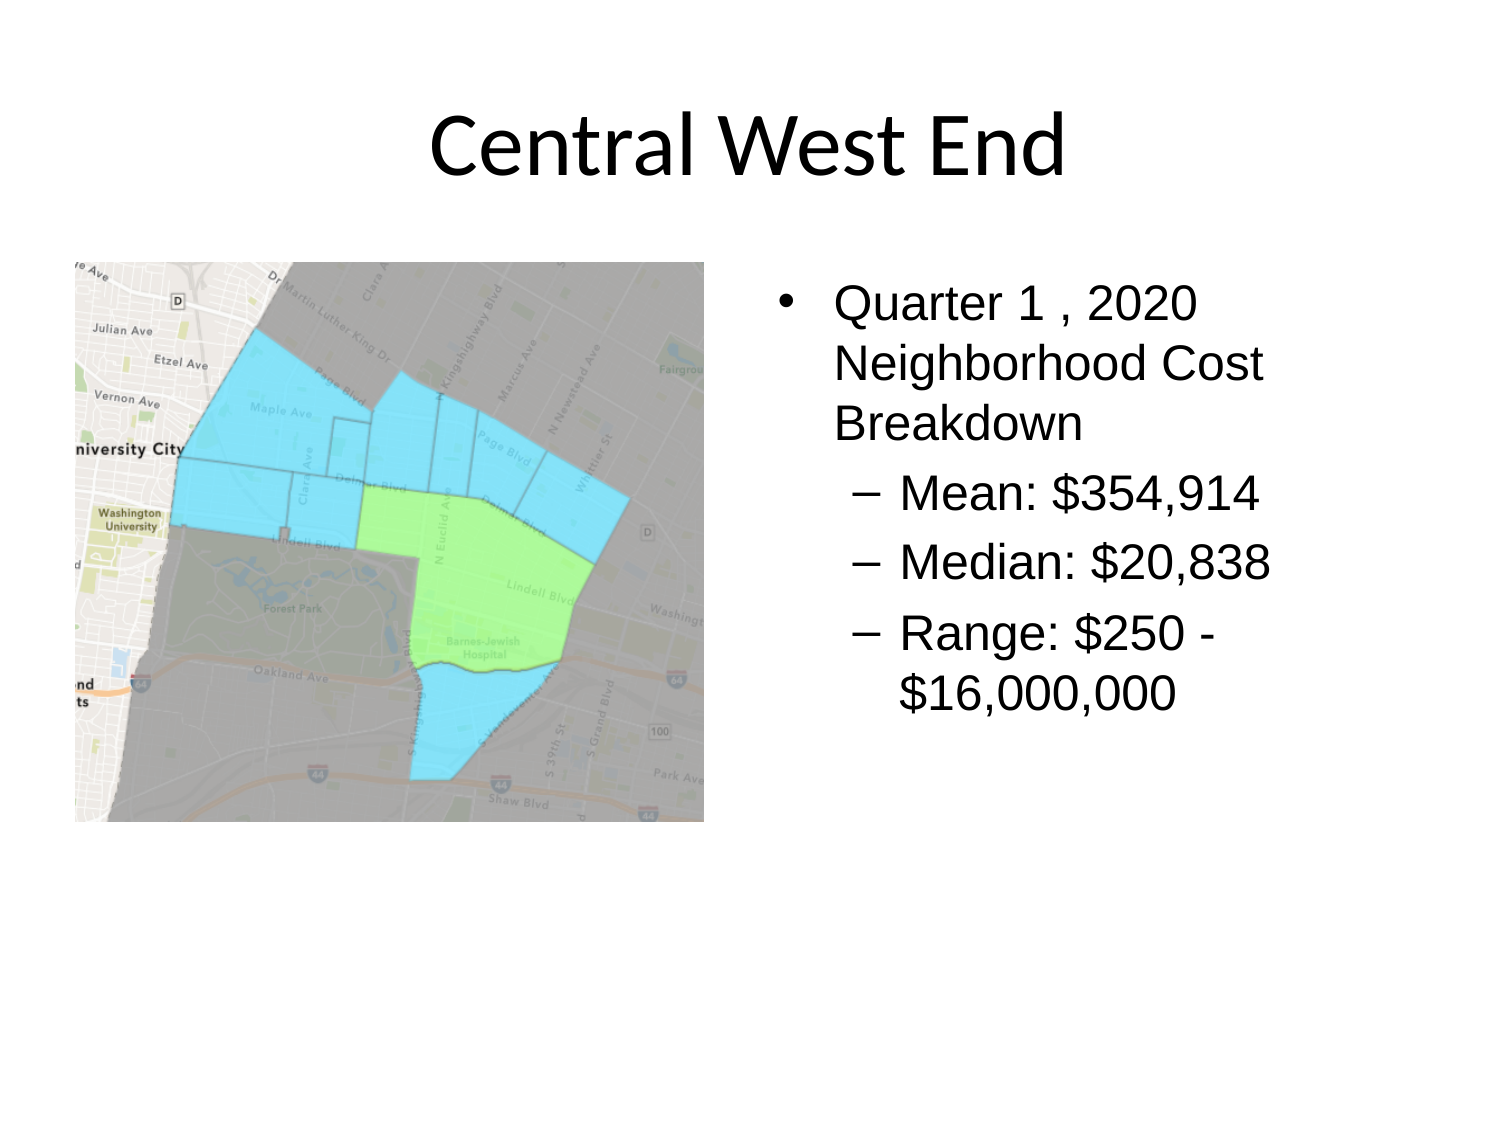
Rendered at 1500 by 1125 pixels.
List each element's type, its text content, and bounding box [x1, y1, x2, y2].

list Quarter 1 , 2020 Neighborhood Cost Breakdown Mean: $354,914 Median: $20,838 Range: $250 - $16,000,000 [762, 262, 1425, 1005]
title Central West End [75, 45, 1425, 233]
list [74, 262, 704, 823]
